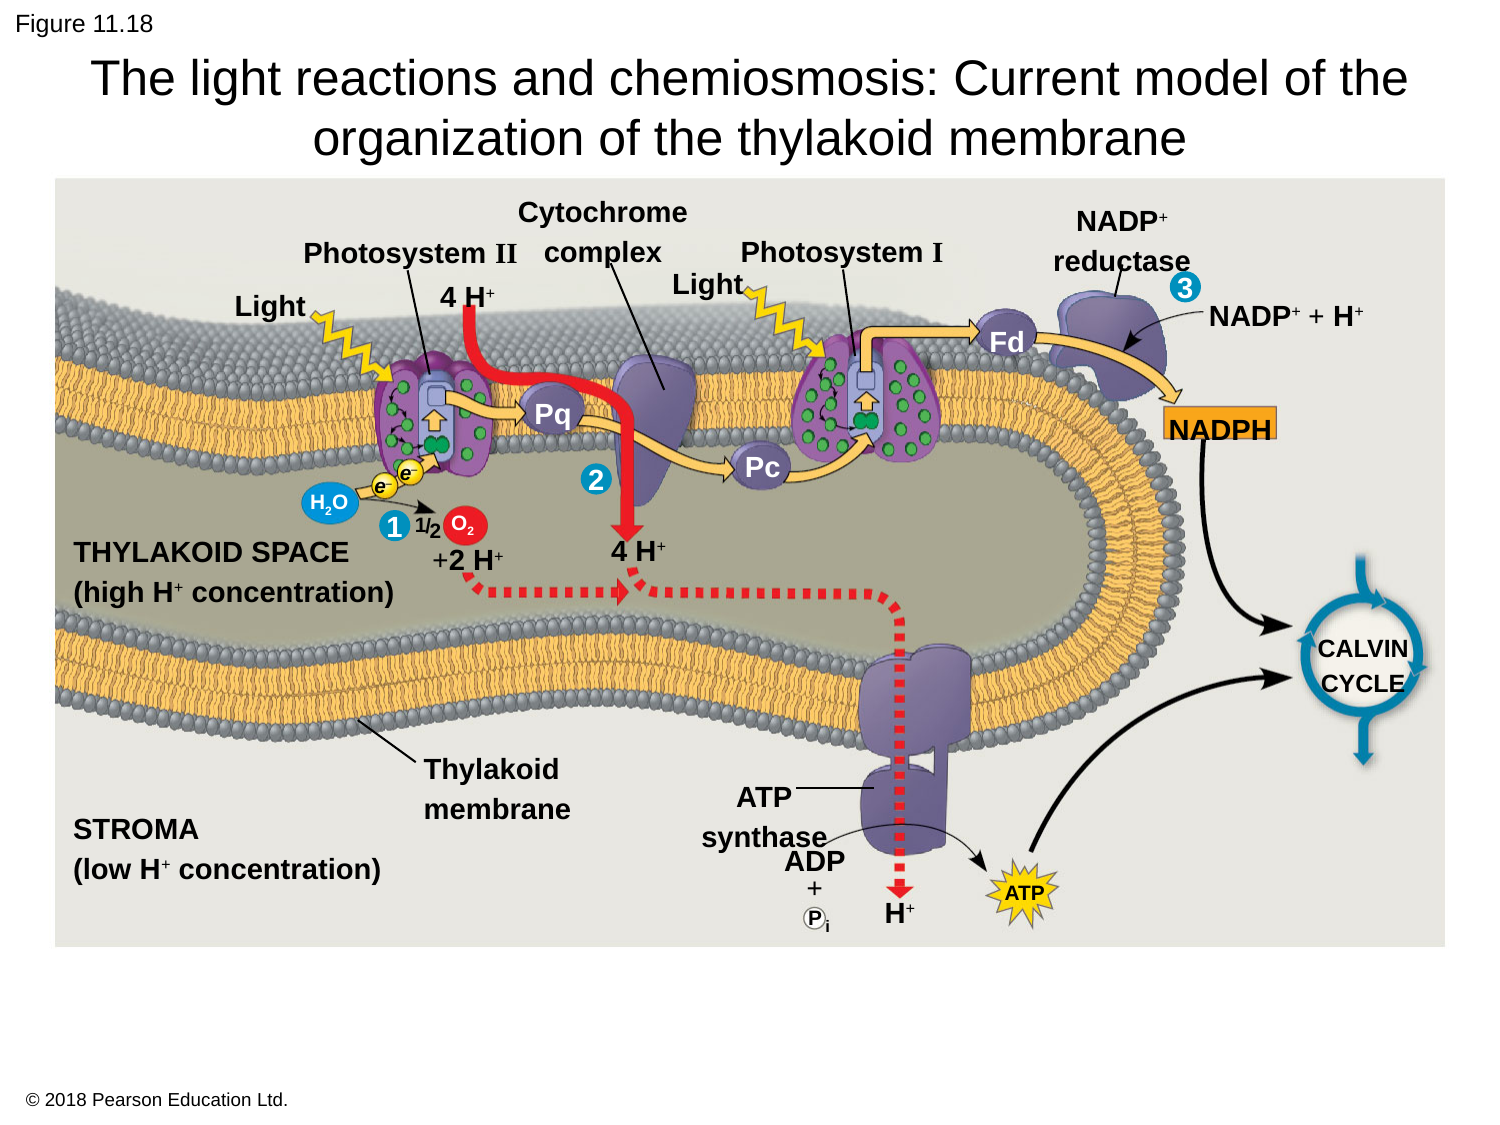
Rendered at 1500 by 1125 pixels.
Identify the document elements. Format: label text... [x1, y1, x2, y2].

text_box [380, 507, 409, 544]
text_box © 2018 Pearson Education Ltd. [10, 1080, 518, 1119]
title Figure 11.18 [0, 0, 593, 57]
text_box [1171, 268, 1200, 305]
picture [48, 172, 1452, 953]
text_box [582, 461, 611, 497]
text_box The light reactions and chemiosmosis: Current model of the organization of the thylakoid membrane [49, 37, 1451, 170]
